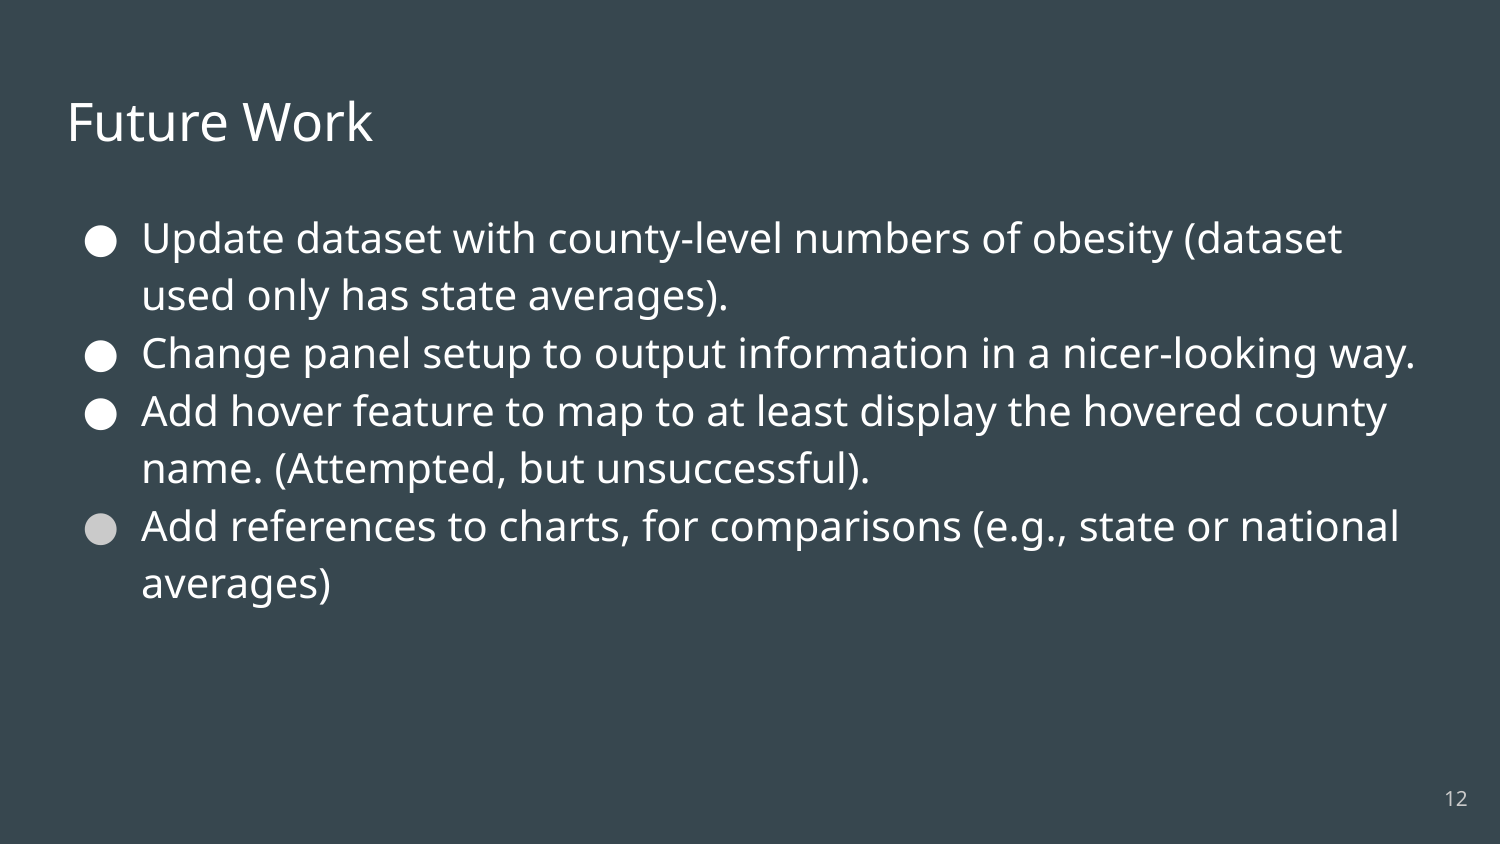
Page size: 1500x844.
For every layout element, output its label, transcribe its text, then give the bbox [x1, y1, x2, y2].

list Update dataset with county-level numbers of obesity (dataset used only has state averages). Change panel setup to output information in a nicer-looking way. Add hover feature to map to at least display the hovered county name. (Attempted, but unsuccessful). Add references to charts, for comparisons (e.g., state or national averages) [51, 189, 1449, 750]
title Future Work [51, 72, 1449, 167]
slide_number 12 [1392, 767, 1483, 833]
